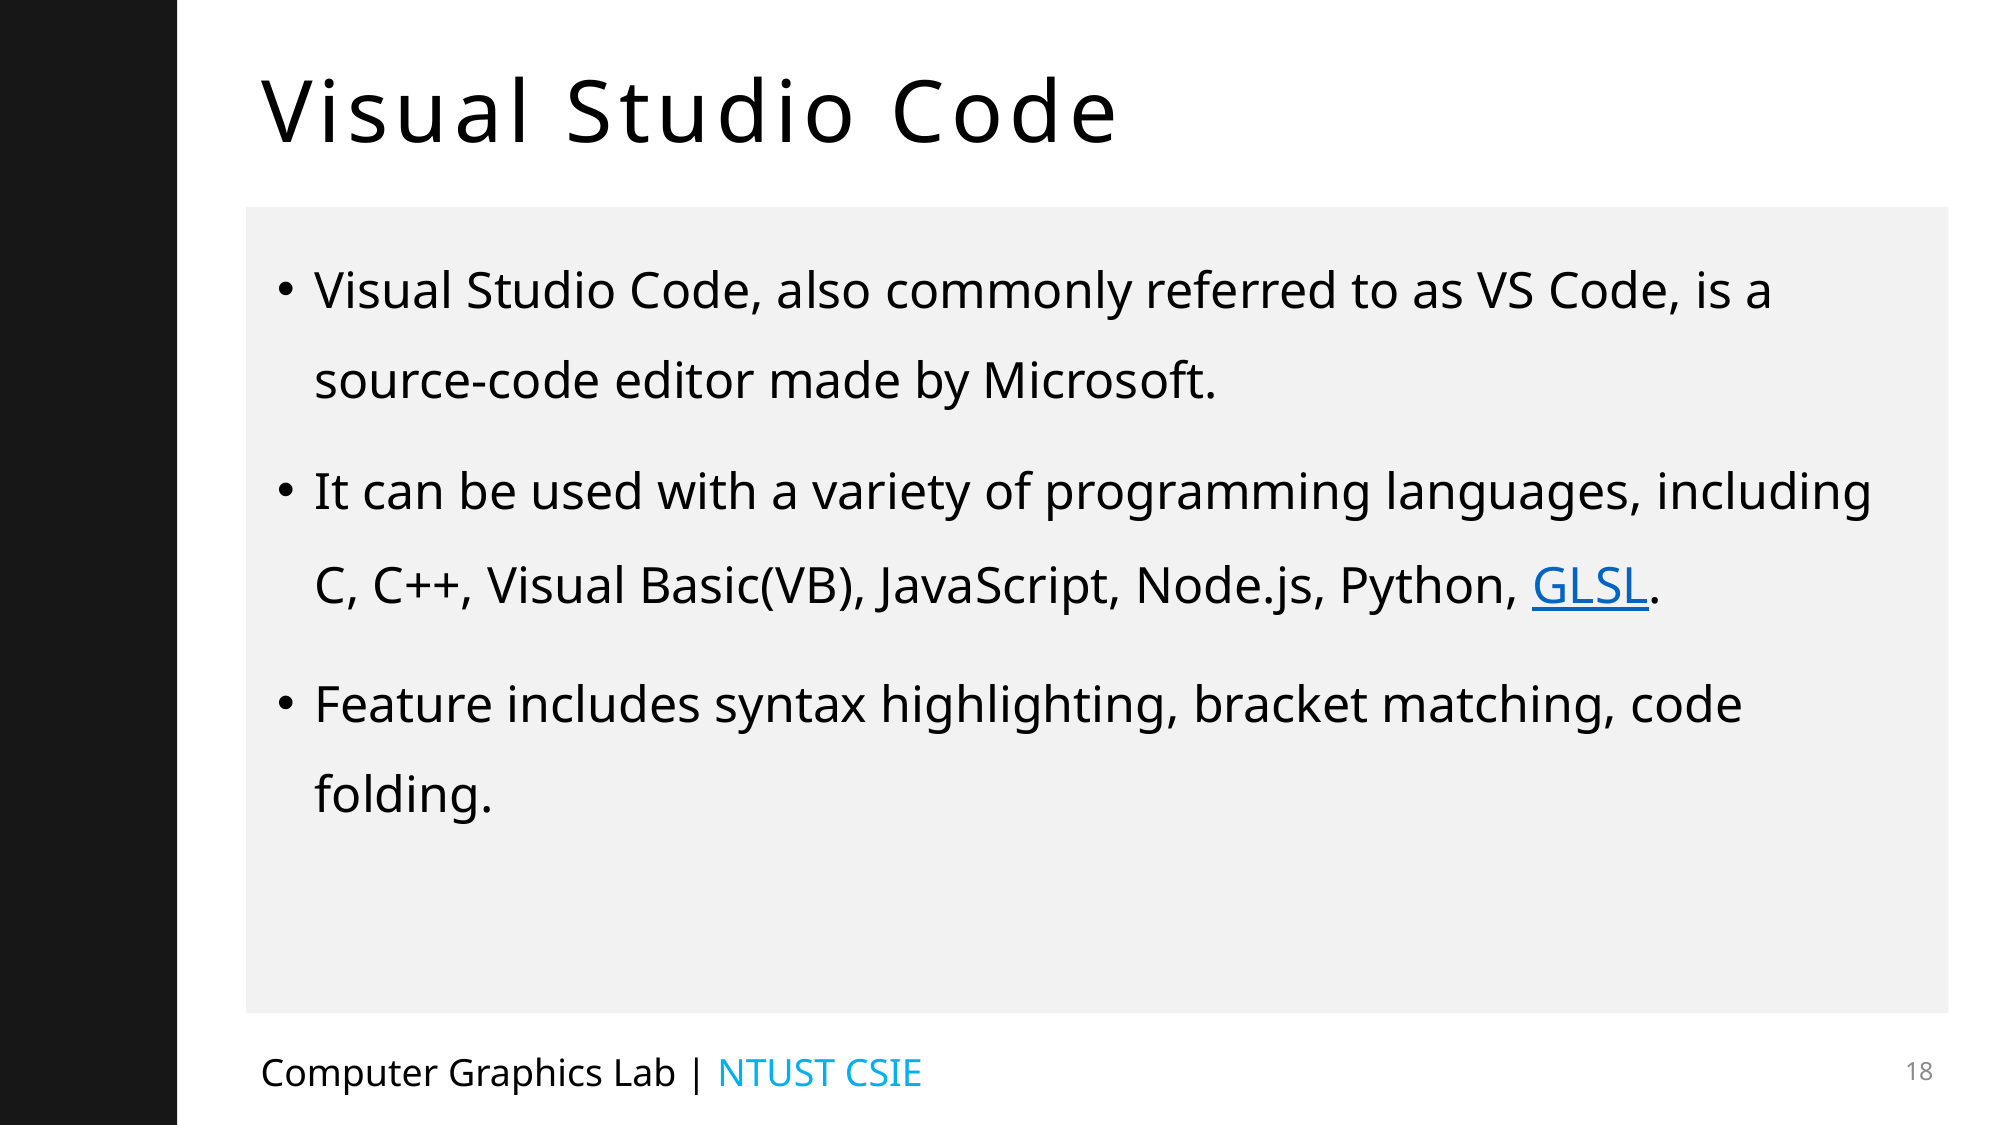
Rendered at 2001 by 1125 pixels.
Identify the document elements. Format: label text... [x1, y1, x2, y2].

title Visual Studio Code [246, 59, 1949, 169]
list Visual Studio Code, also commonly referred to as VS Code, is a source-code editor made by Microsoft. It can be used with a variety of programming languages, including C, C++, Visual Basic(VB), JavaScript, Node.js, Python, GLSL. Feature includes syntax highlighting, bracket matching, code folding. [262, 220, 1932, 999]
